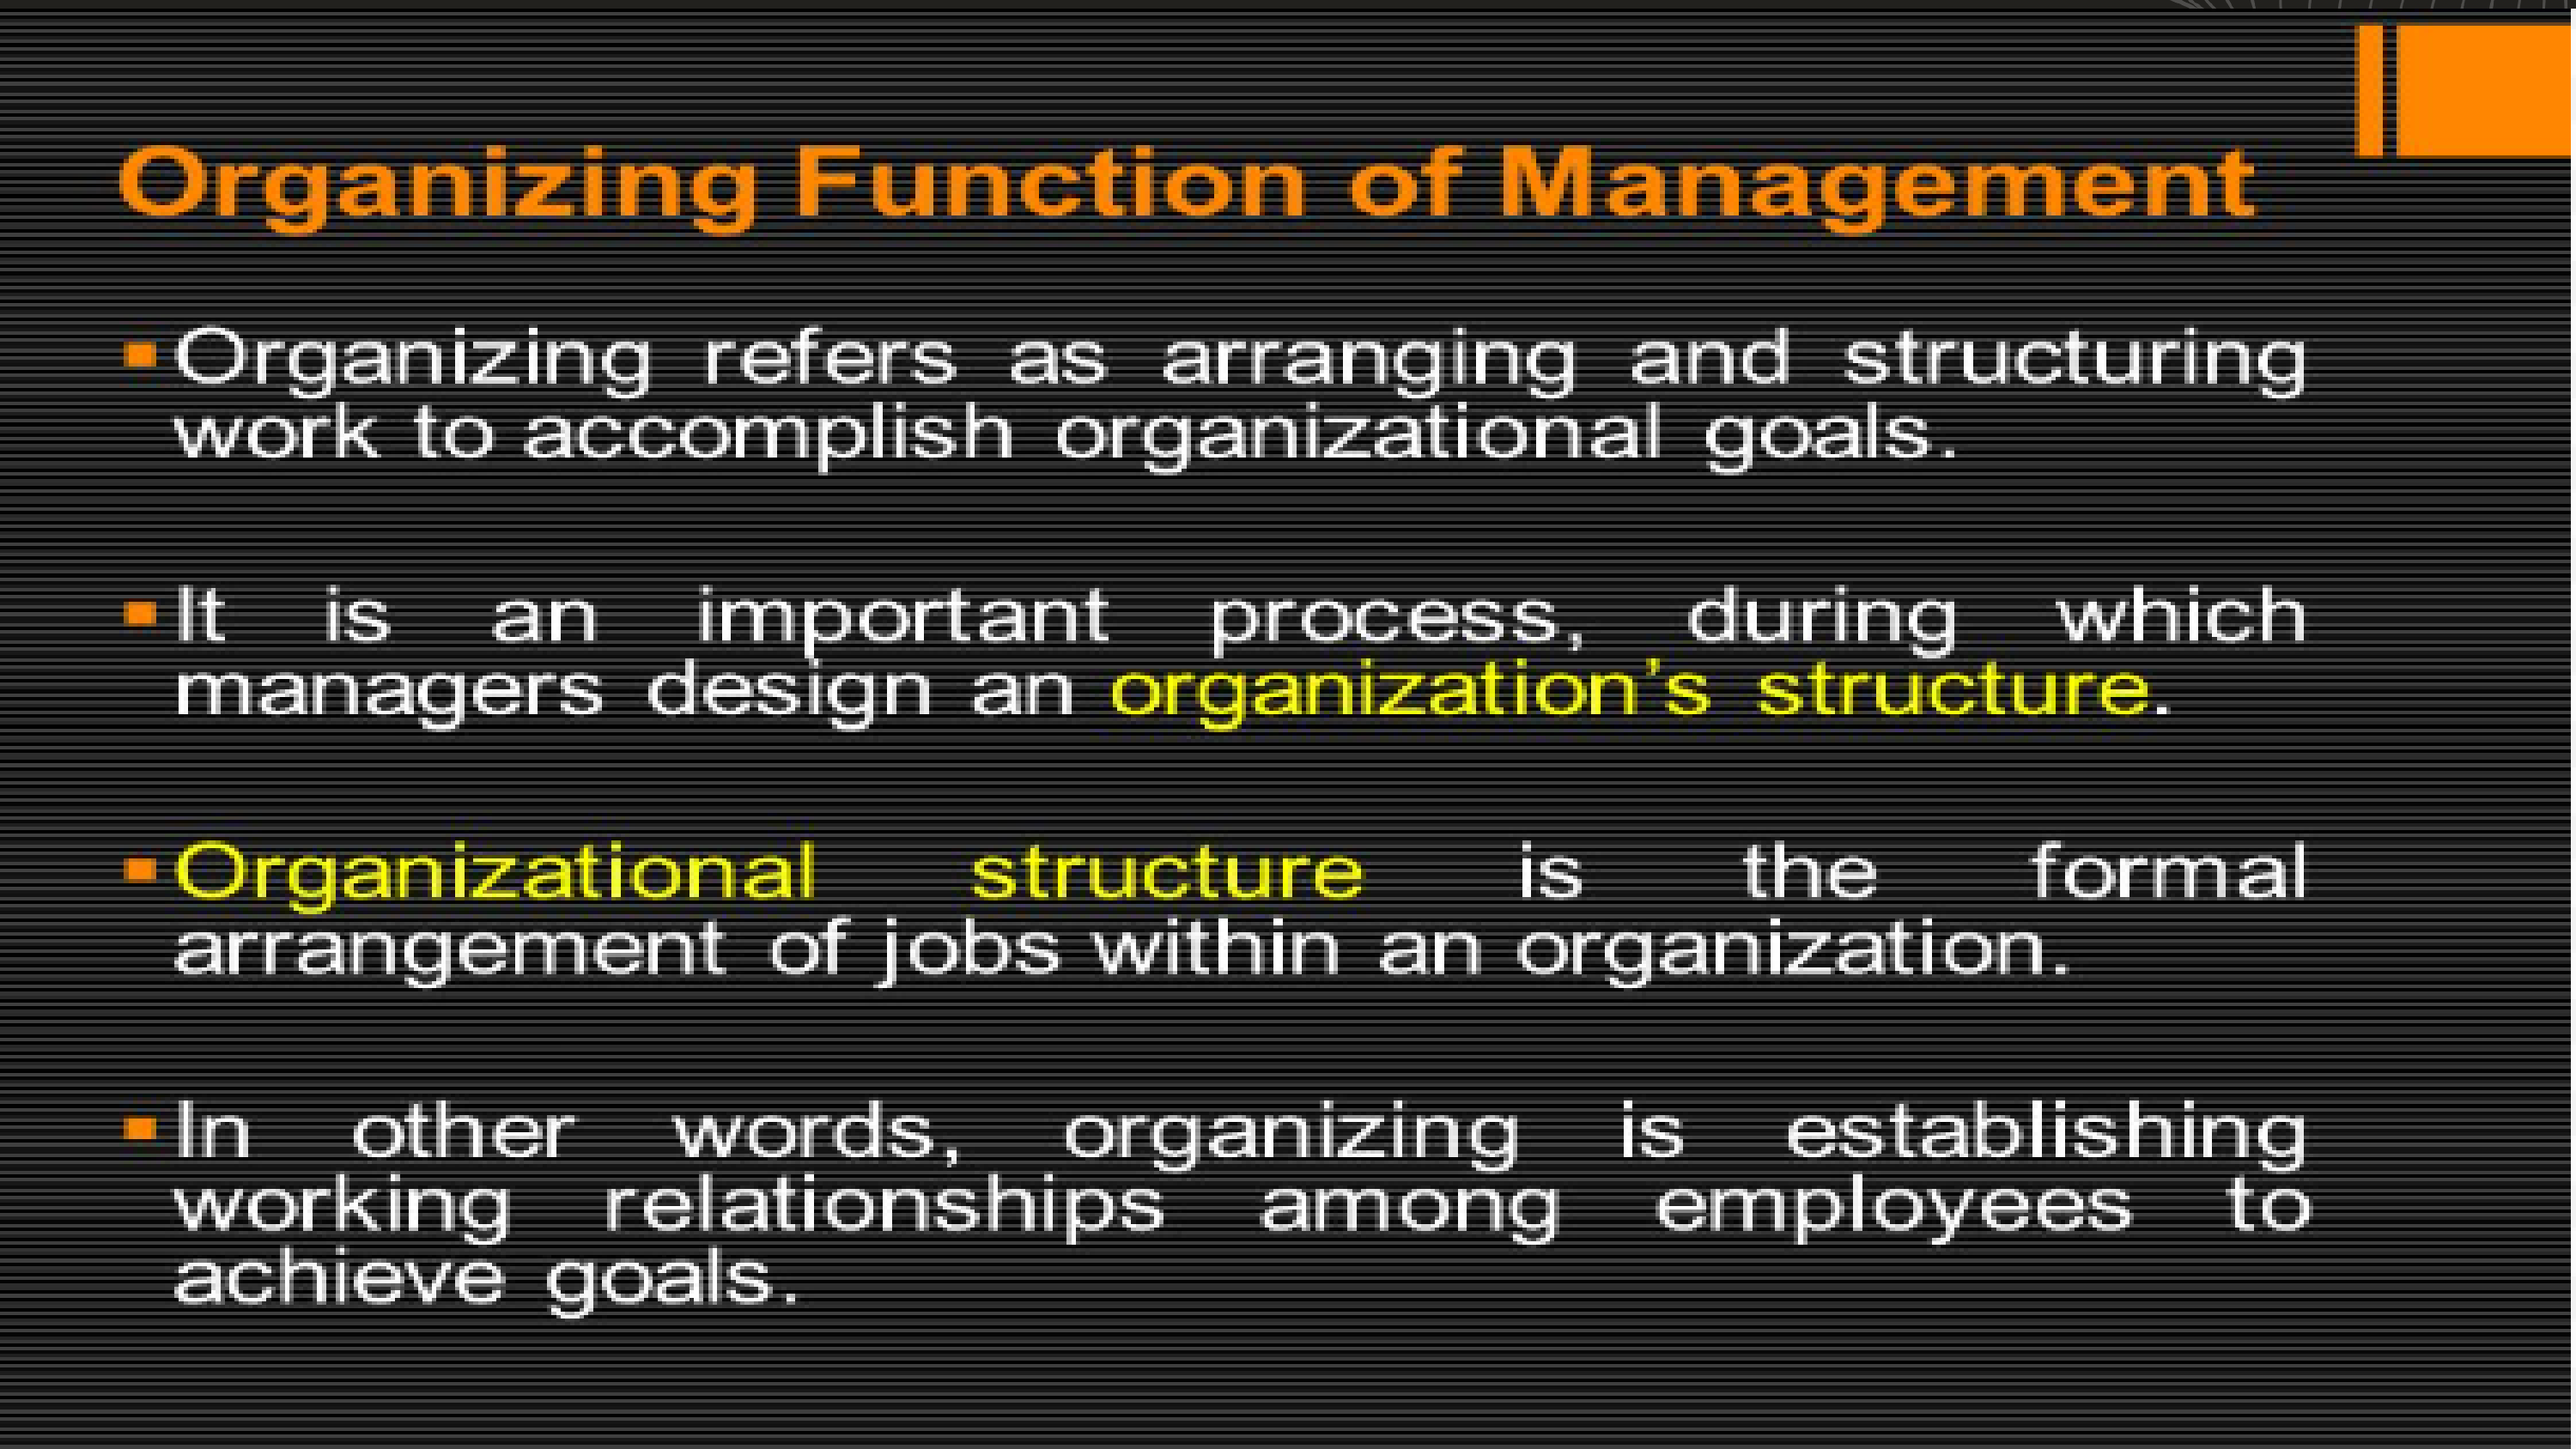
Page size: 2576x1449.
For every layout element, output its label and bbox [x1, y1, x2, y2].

text_box [2090, 0, 2576, 8]
picture [0, 9, 2576, 1449]
